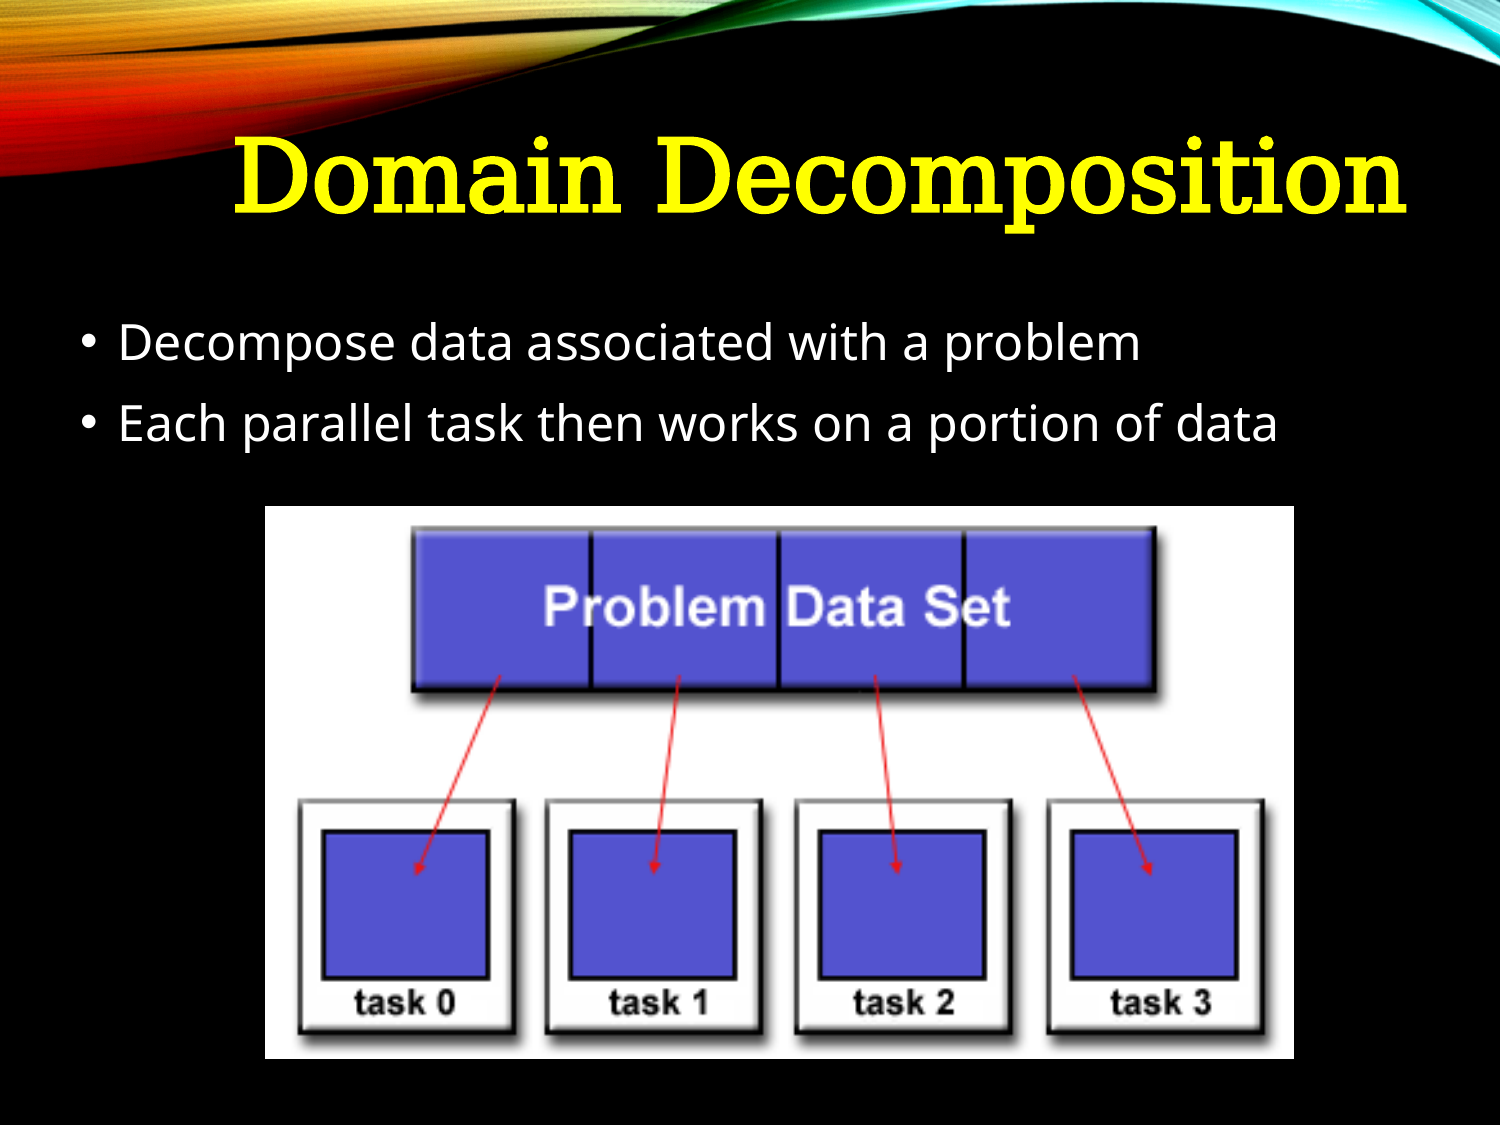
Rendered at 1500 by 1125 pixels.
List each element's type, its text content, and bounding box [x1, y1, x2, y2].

list Decompose data associated with a problem Each parallel task then works on a portion of data [64, 302, 1436, 1083]
title Domain Decomposition [41, 90, 1424, 268]
picture [265, 505, 1294, 1059]
picture [0, 0, 1500, 178]
